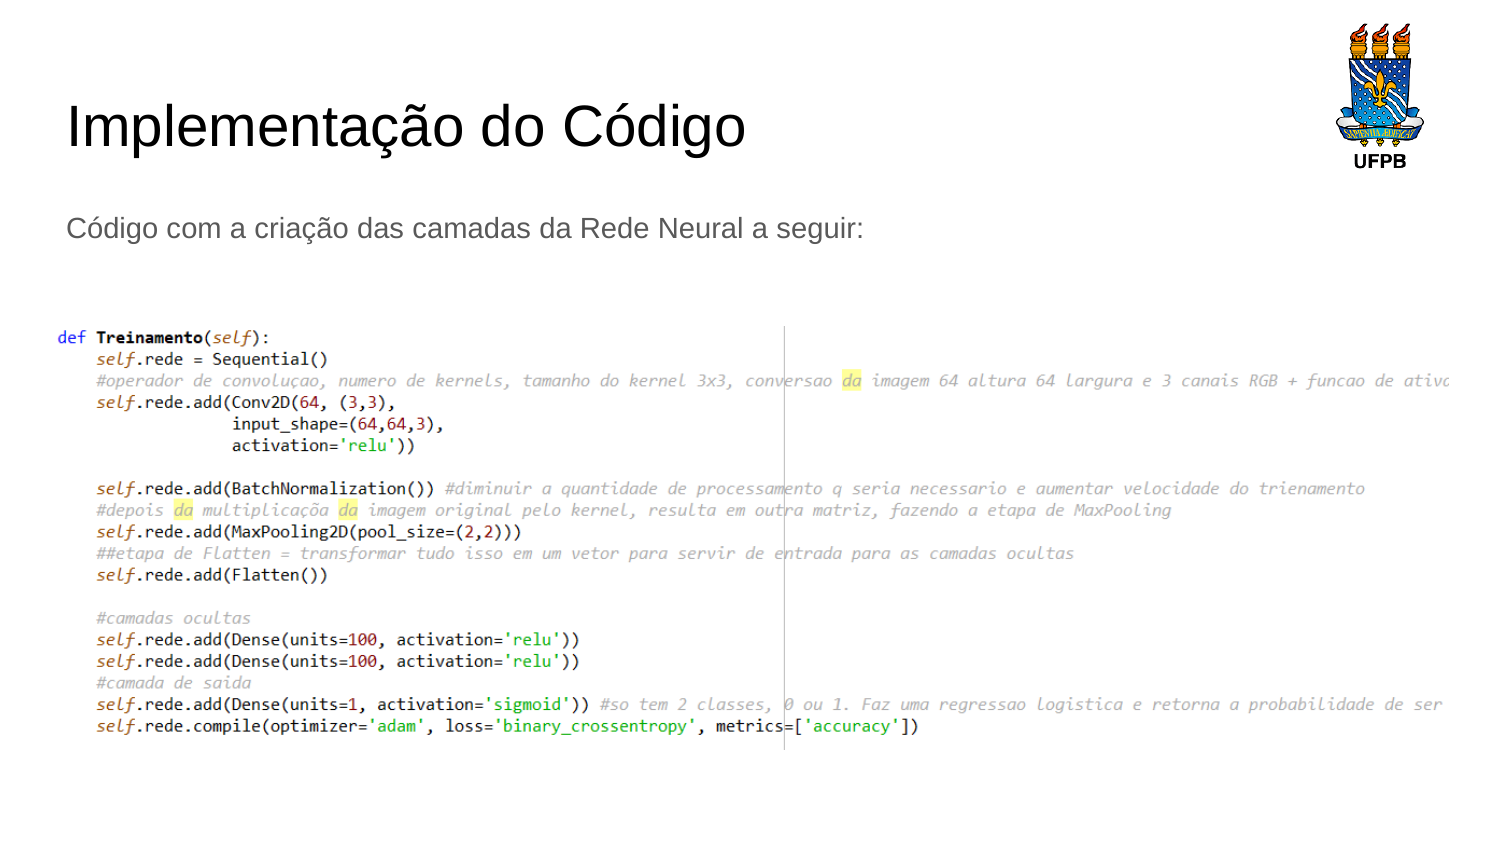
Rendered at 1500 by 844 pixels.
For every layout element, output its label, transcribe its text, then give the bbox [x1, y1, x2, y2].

title Implementação do Código [51, 72, 1273, 167]
list Código com a criação das camadas da Rede Neural a seguir: [51, 189, 1449, 326]
picture [50, 326, 1450, 750]
picture [1278, 19, 1487, 176]
